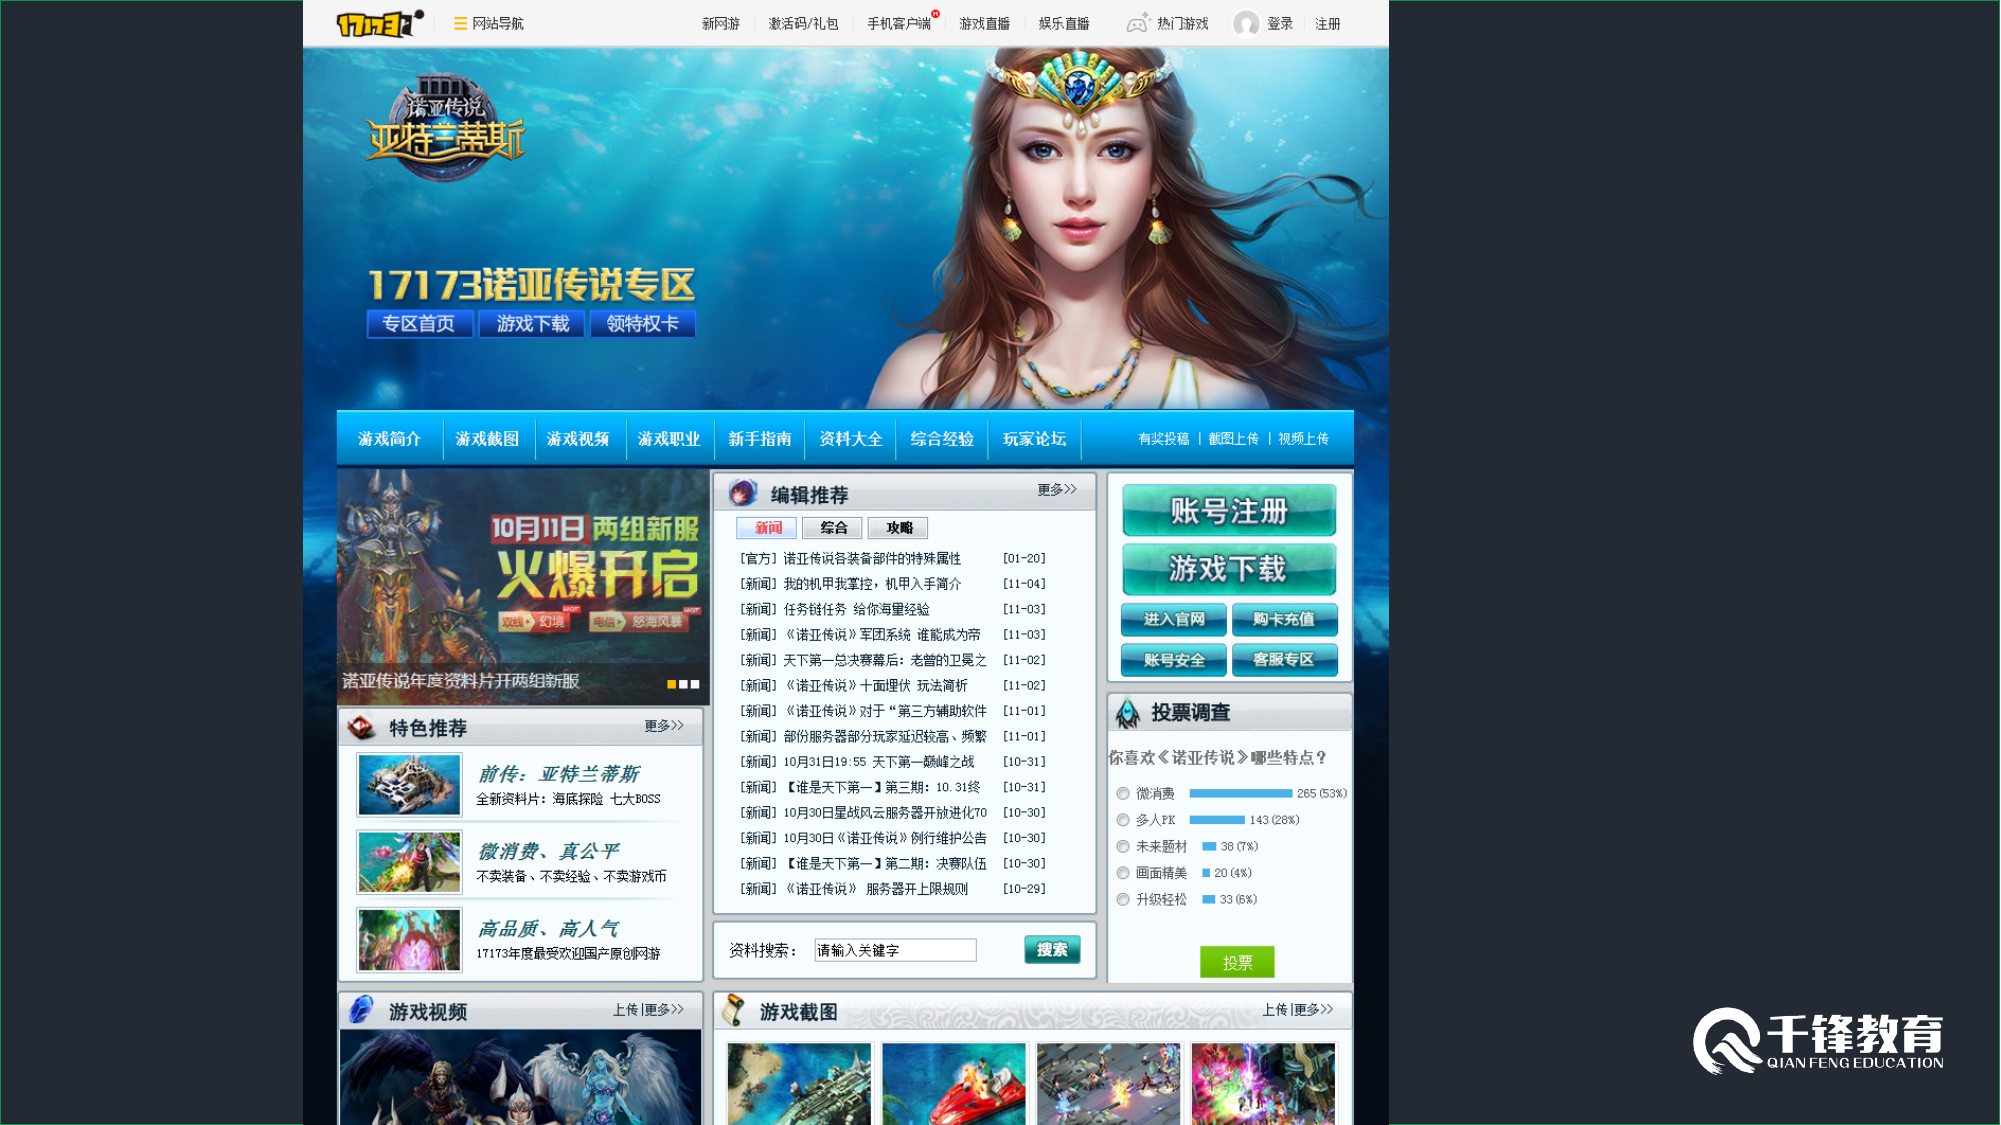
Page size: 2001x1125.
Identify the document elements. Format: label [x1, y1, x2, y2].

text_box [1389, 0, 2000, 1125]
text_box [0, 0, 303, 1125]
picture [303, 0, 1389, 1125]
picture [1691, 1002, 1948, 1080]
